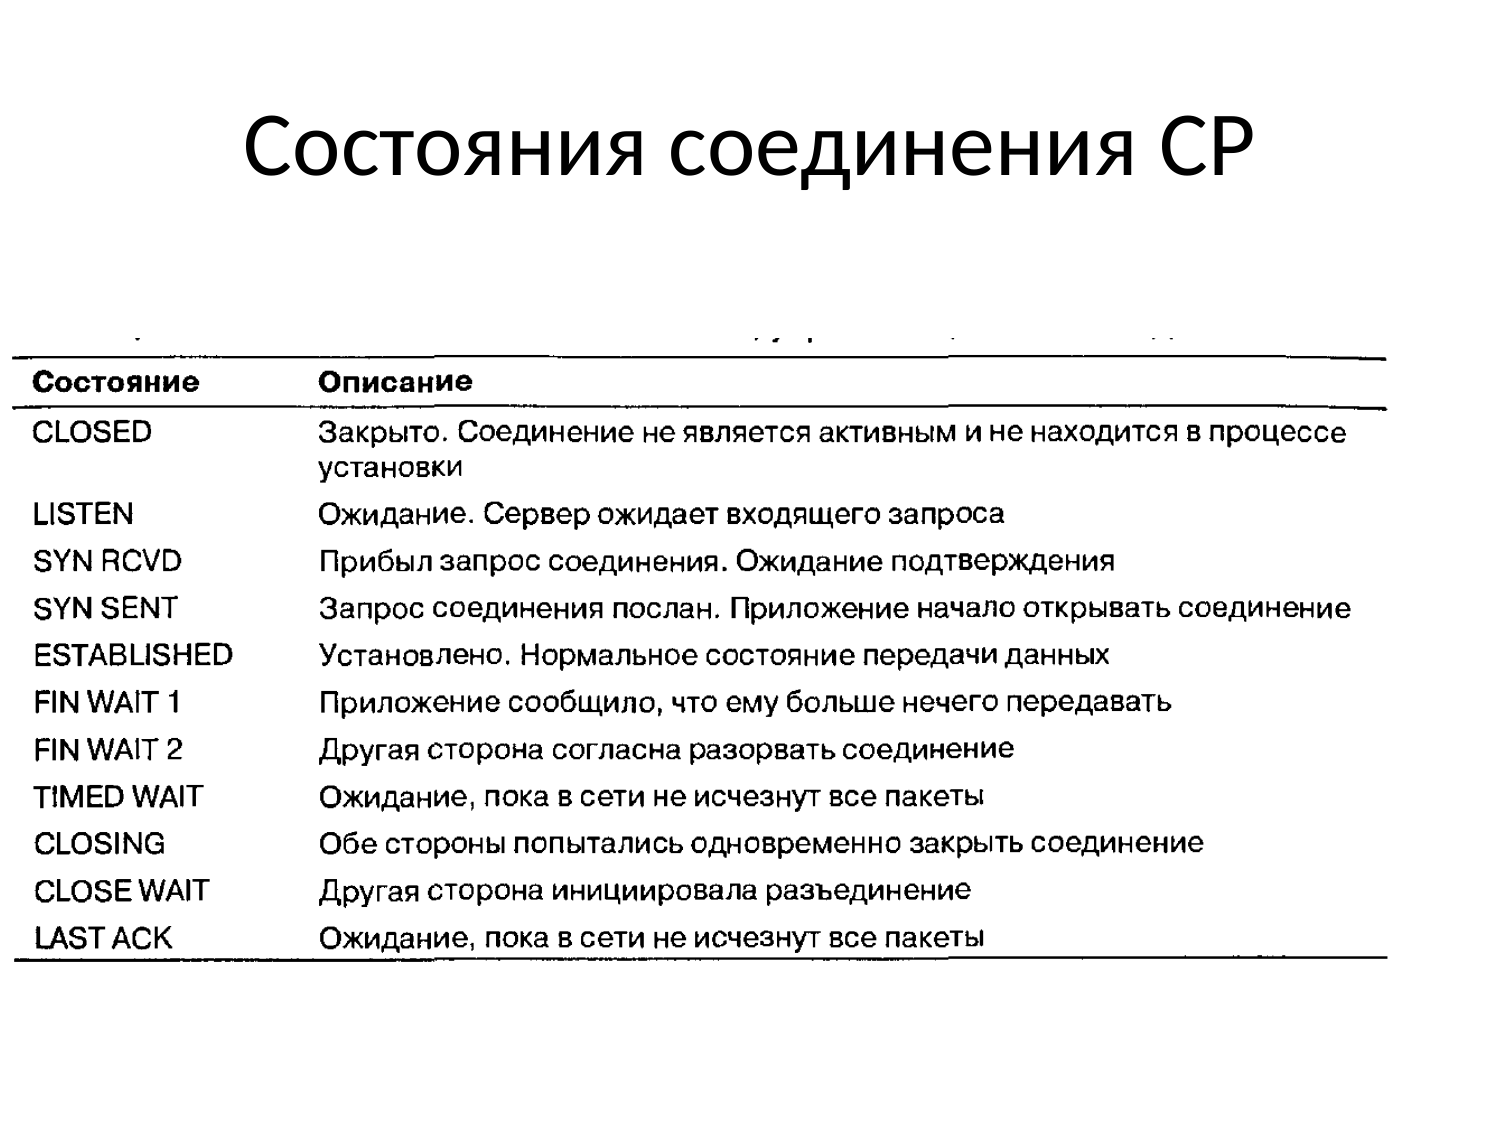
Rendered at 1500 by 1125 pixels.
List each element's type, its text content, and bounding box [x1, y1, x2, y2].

title Состояния соединения CP [75, 45, 1425, 233]
picture [5, 337, 1432, 968]
